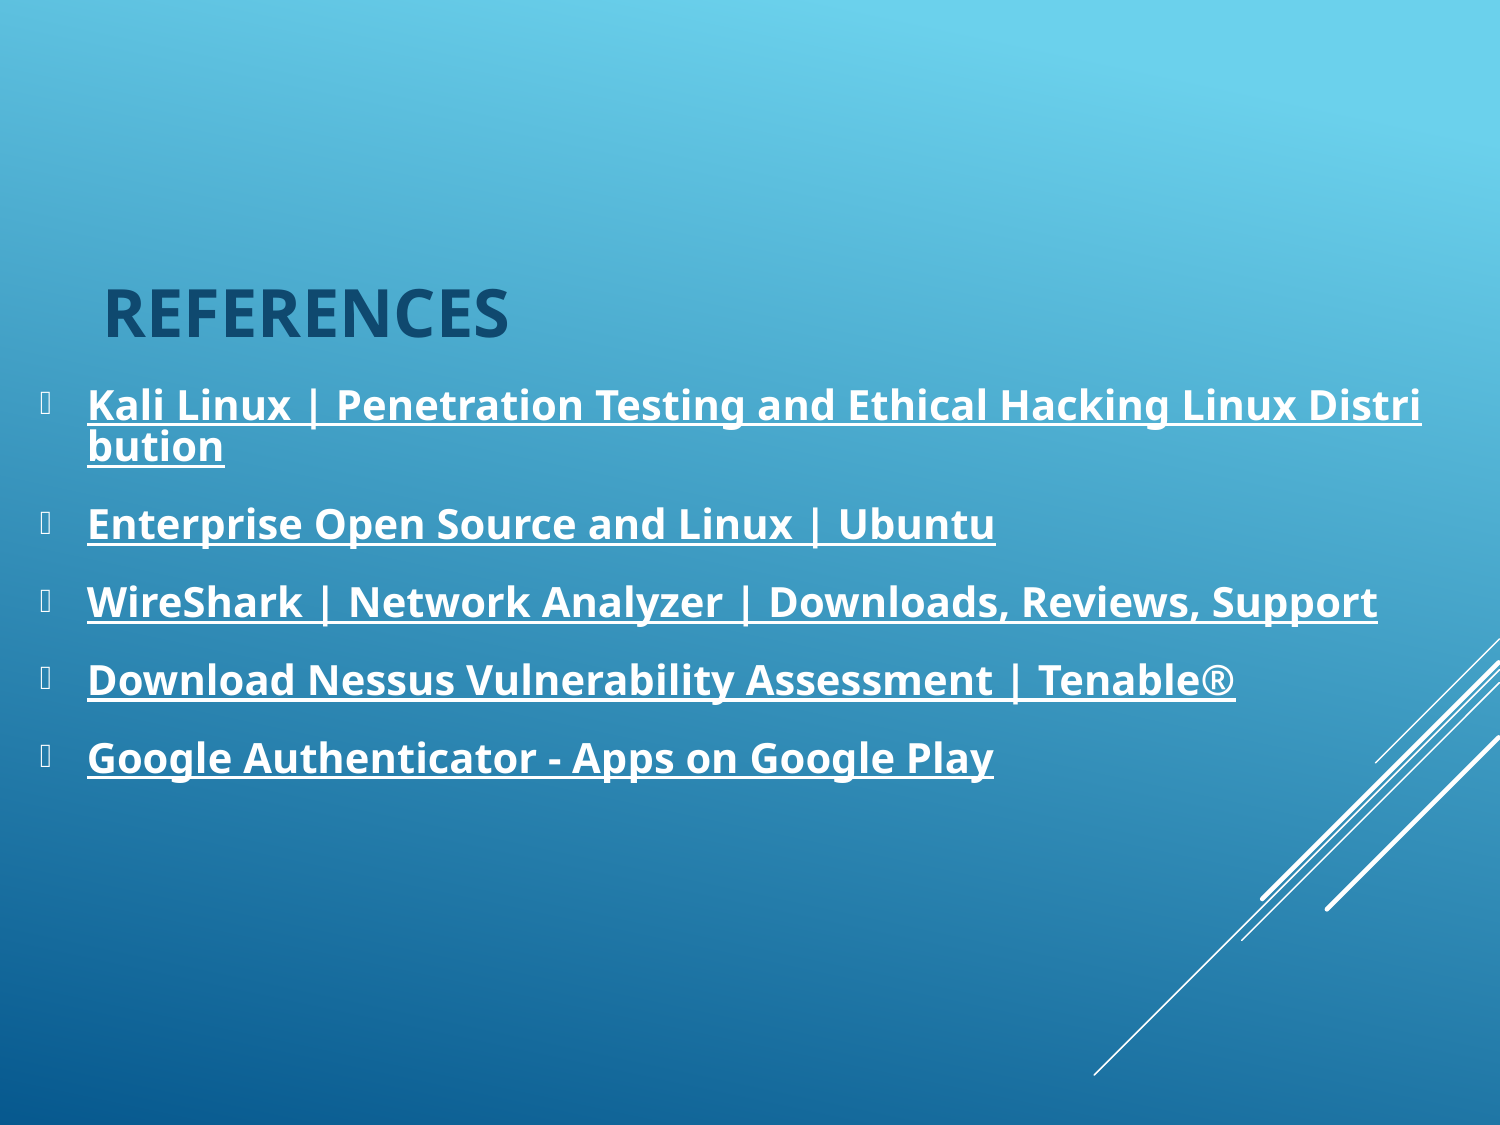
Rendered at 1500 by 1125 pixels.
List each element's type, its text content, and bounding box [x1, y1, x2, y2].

title REFERENCES [87, 253, 1163, 337]
list Kali Linux | Penetration Testing and Ethical Hacking Linux Distribution Enterprise Open Source and Linux | Ubuntu WireShark | Network Analyzer | Downloads, Reviews, Support Download Nessus Vulnerability Assessment | Tenable® Google Authenticator - Apps on Google Play [24, 337, 1463, 788]
